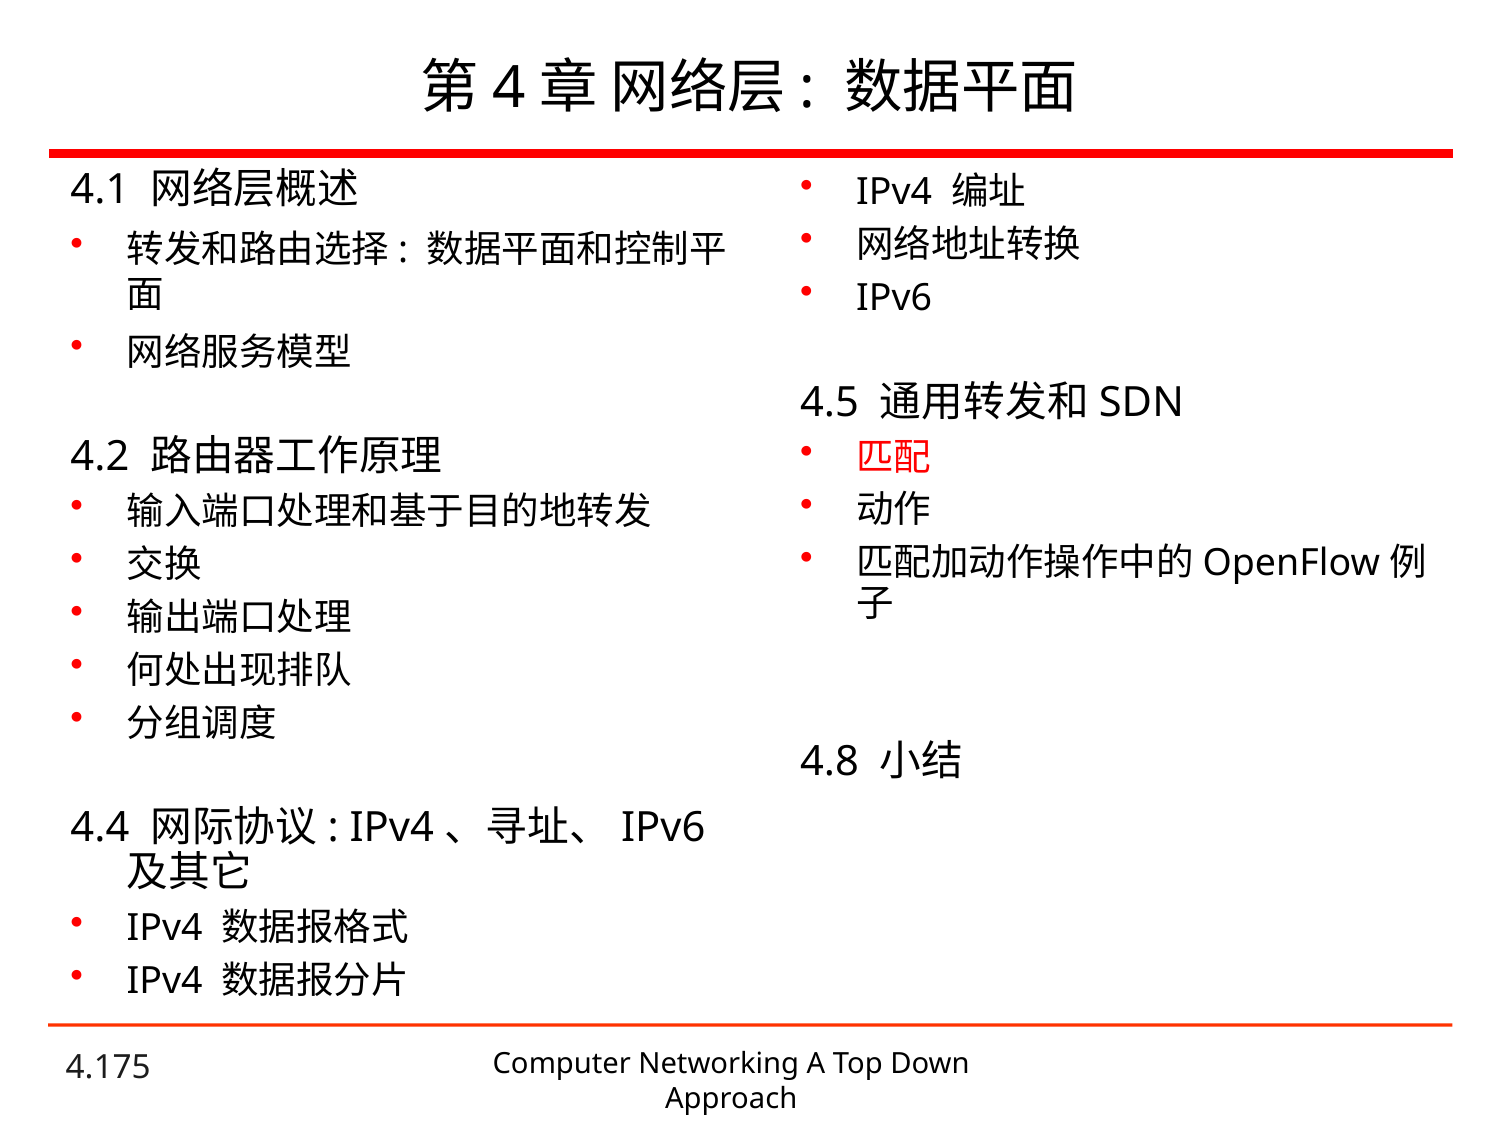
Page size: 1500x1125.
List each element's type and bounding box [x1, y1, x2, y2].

title [55, 31, 1443, 138]
list [55, 159, 754, 1022]
list [784, 164, 1443, 1022]
